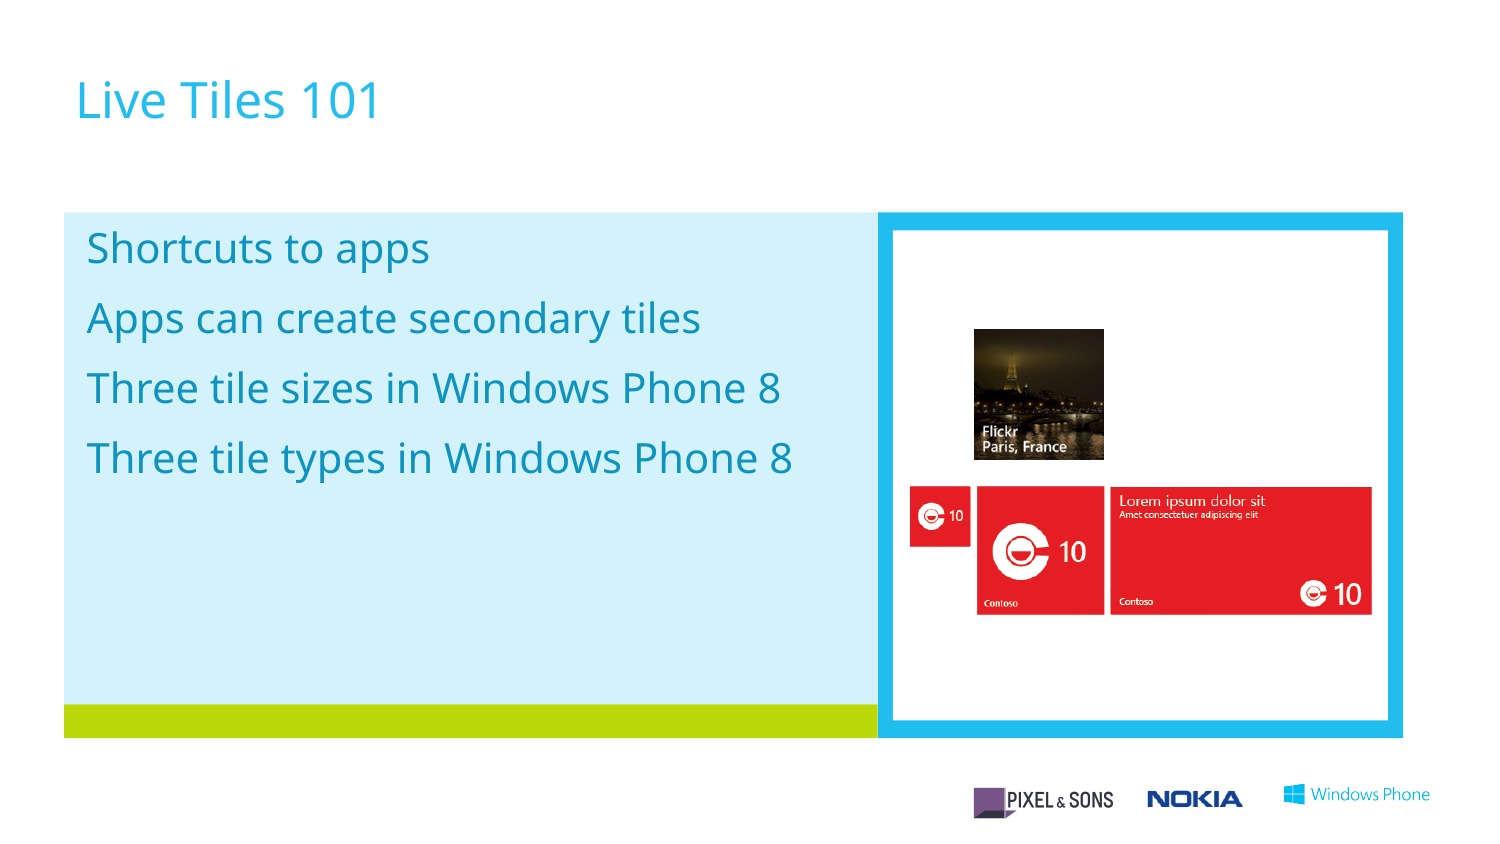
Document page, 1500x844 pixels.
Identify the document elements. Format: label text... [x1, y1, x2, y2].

title Live Tiles 101 [75, 65, 1425, 126]
picture [973, 787, 1113, 819]
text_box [903, 329, 1380, 622]
text_box Shortcuts to apps Apps can create secondary tiles Three tile sizes in Windows Phone 8 Three tile types in Windows Phone 8 [62, 210, 880, 702]
picture [1273, 772, 1441, 816]
text_box [62, 702, 880, 740]
text_box [880, 210, 1405, 740]
picture [1147, 790, 1249, 808]
text_box [891, 228, 1390, 722]
